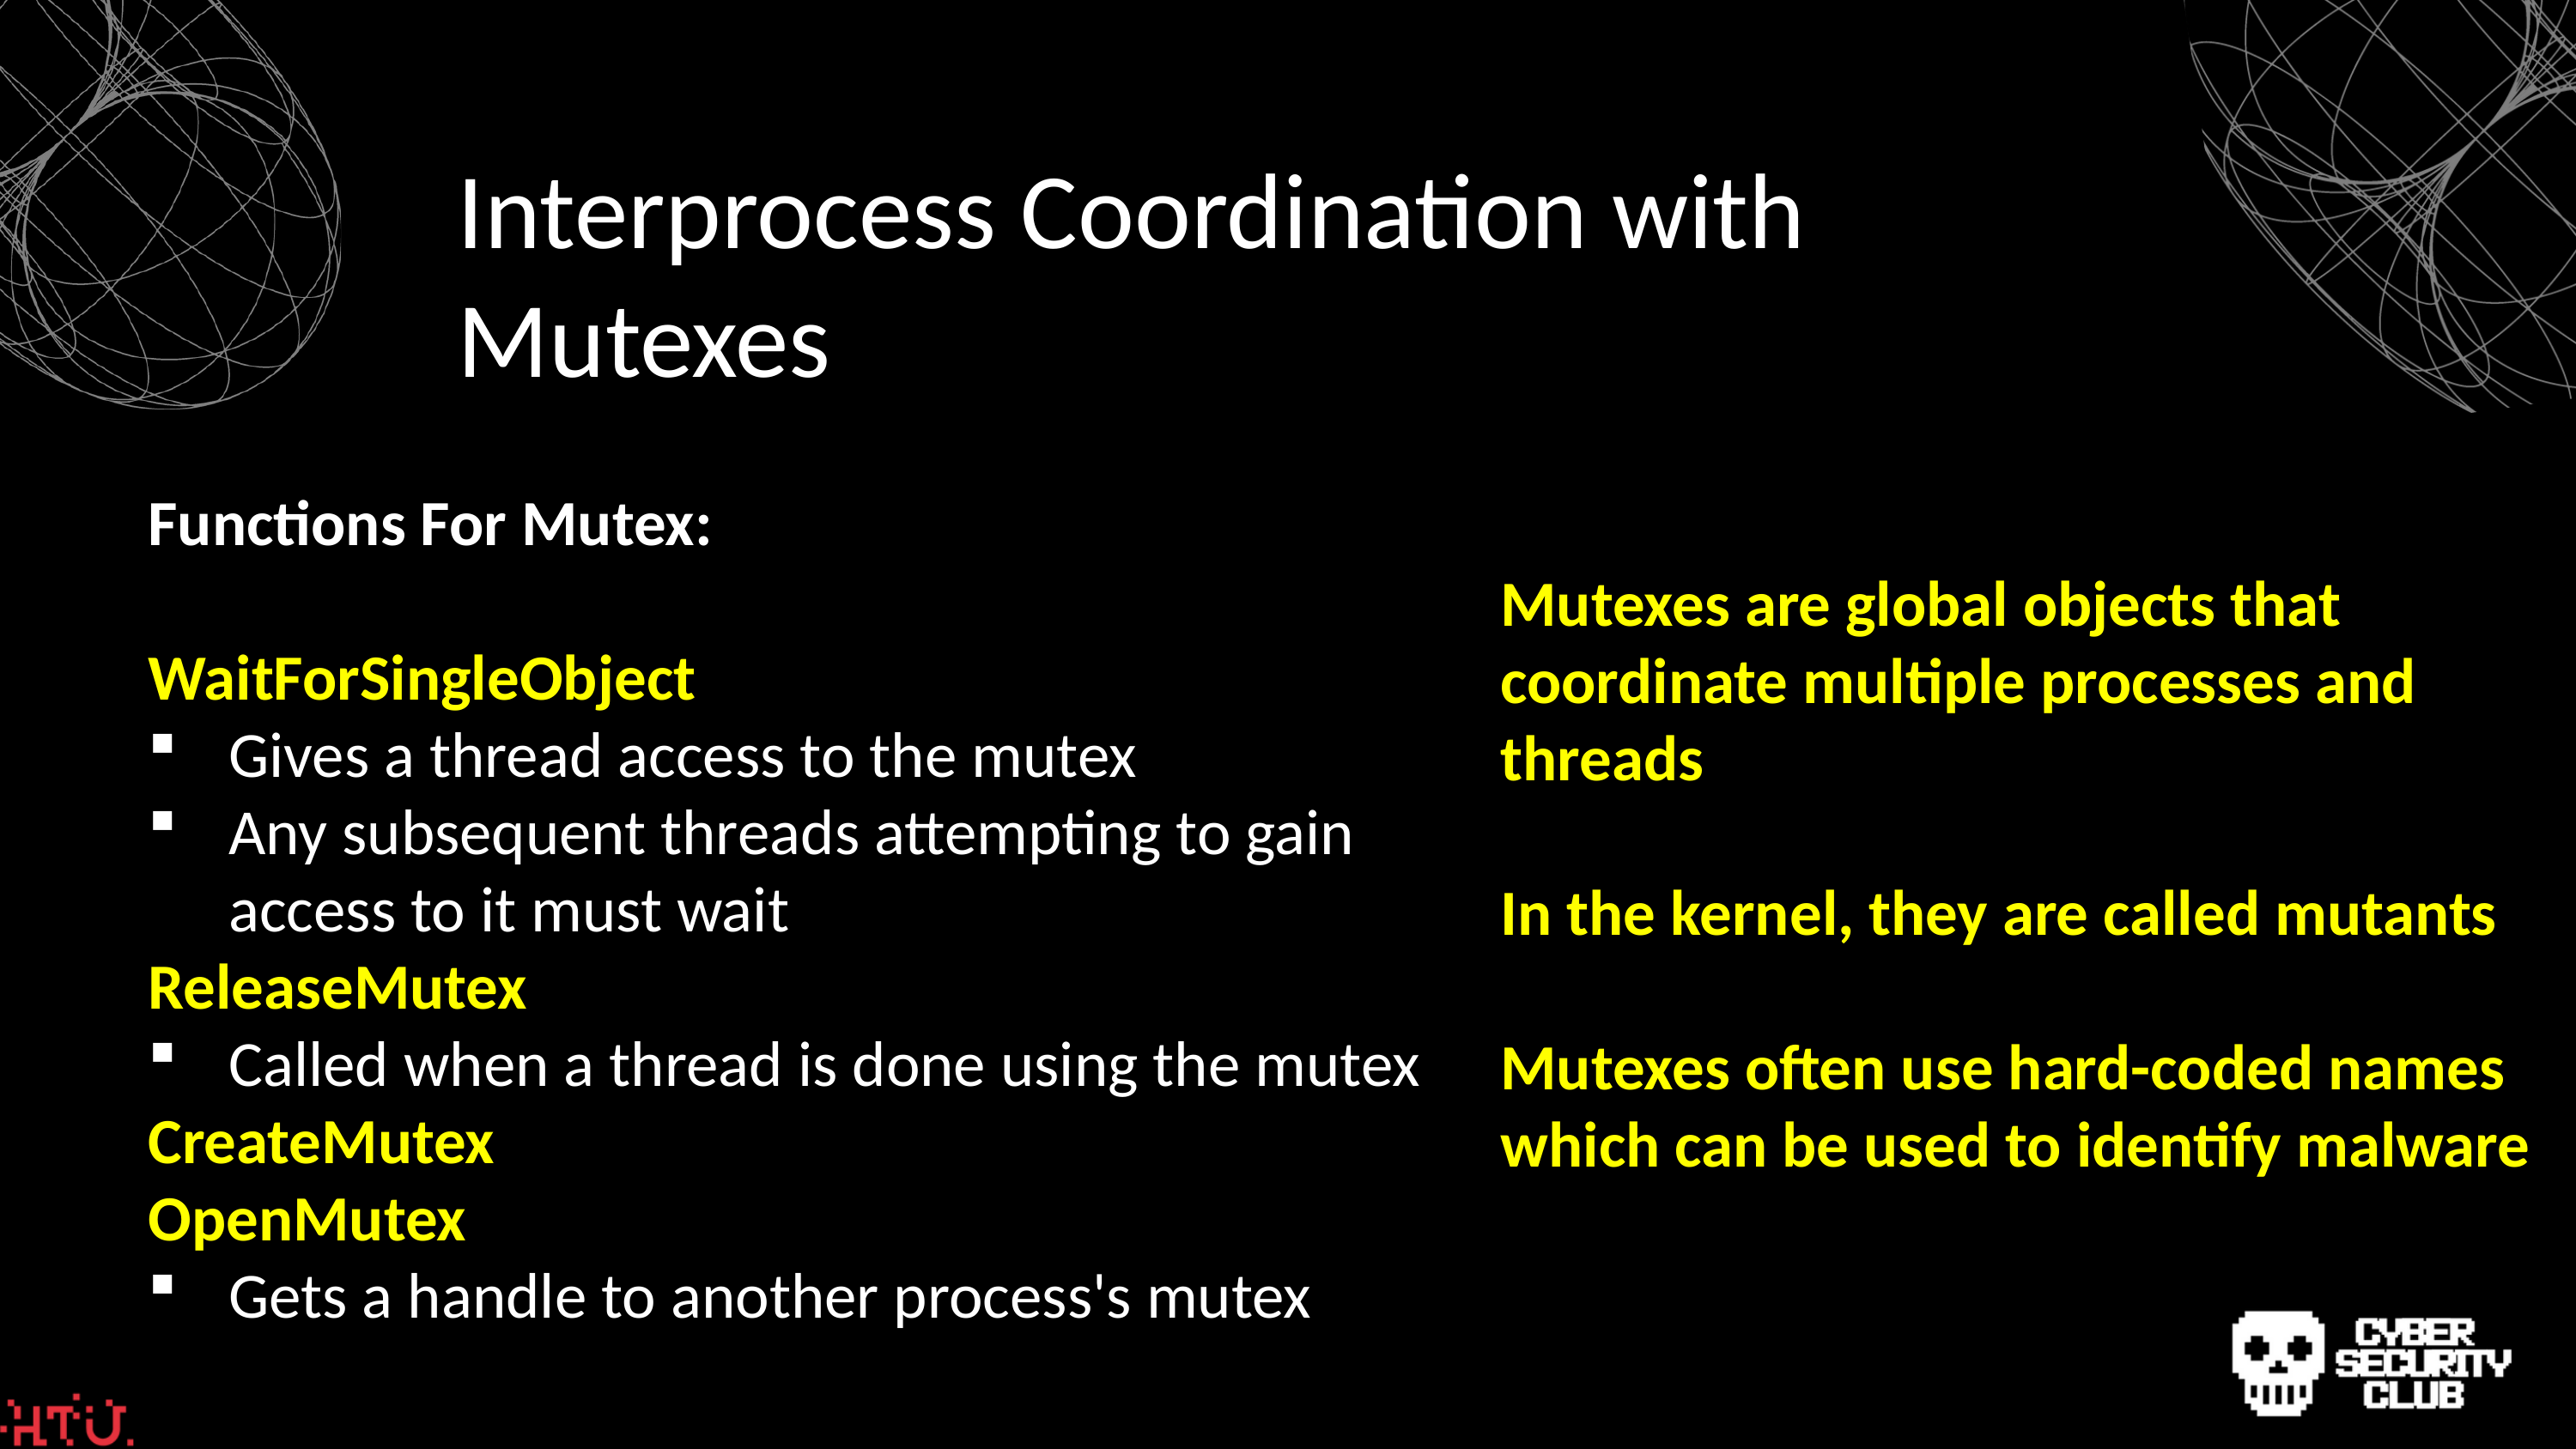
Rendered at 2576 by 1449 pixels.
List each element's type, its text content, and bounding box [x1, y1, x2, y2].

text_box [0, 1353, 134, 1449]
text_box [0, 0, 342, 409]
text_box Mutexes are global objects that coordinate multiple processes and threads In the kernel, they are called mutants Mutexes often use hard-coded names which can be used to identify malware [1488, 555, 2576, 1186]
text_box Functions For Mutex: WaitForSingleObject Gives a thread access to the mutex Any subsequent threads attempting to gain access to it must wait ReleaseMutex Called when a thread is done using the mutex CreateMutex OpenMutex Gets a handle to another process's mutex [135, 474, 1488, 1337]
text_box Interprocess Coordination with Mutexes [445, 134, 2131, 405]
text_box [2224, 1303, 2516, 1421]
text_box [2184, 0, 2576, 445]
